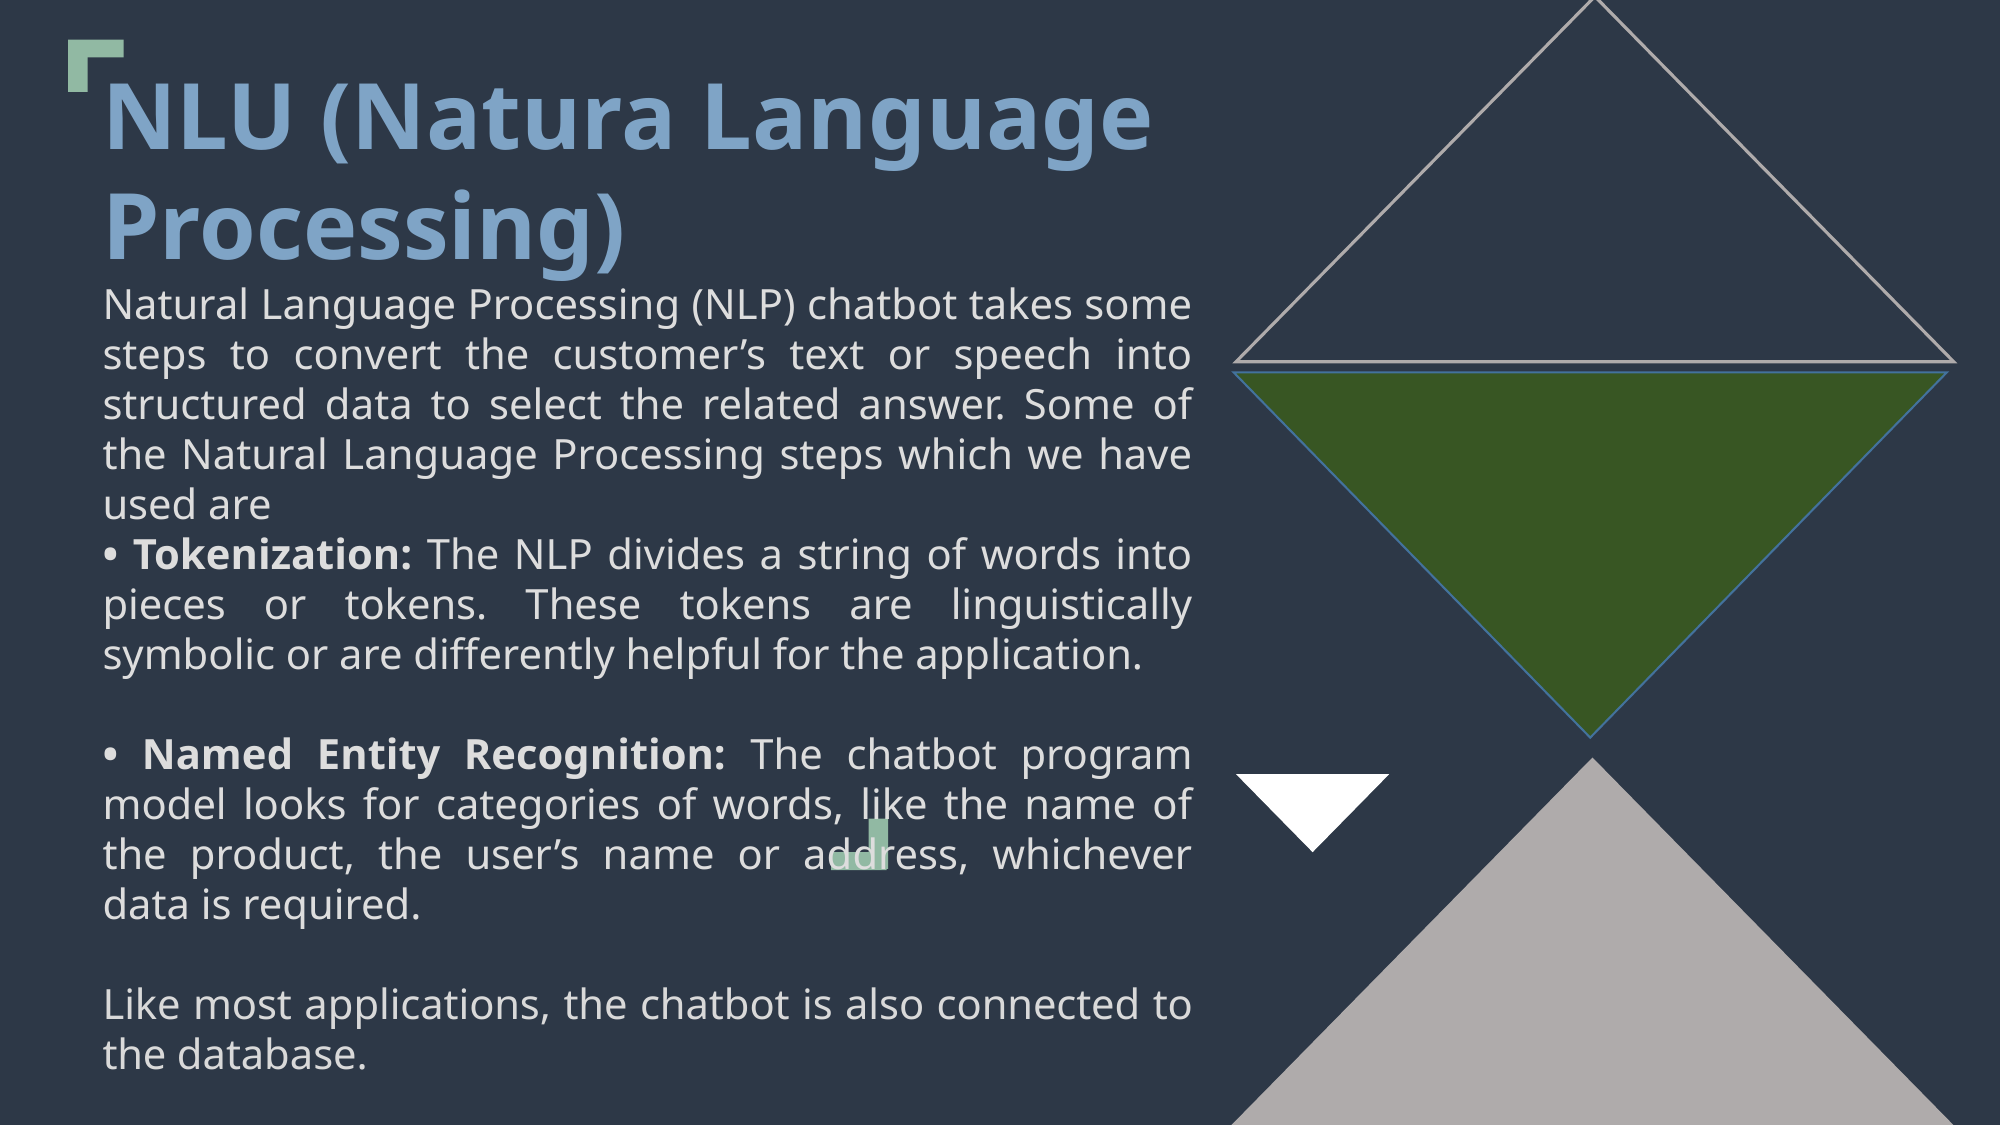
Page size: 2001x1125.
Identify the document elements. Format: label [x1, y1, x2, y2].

text_box [1233, 0, 1954, 1125]
text_box [67, 39, 1208, 1125]
